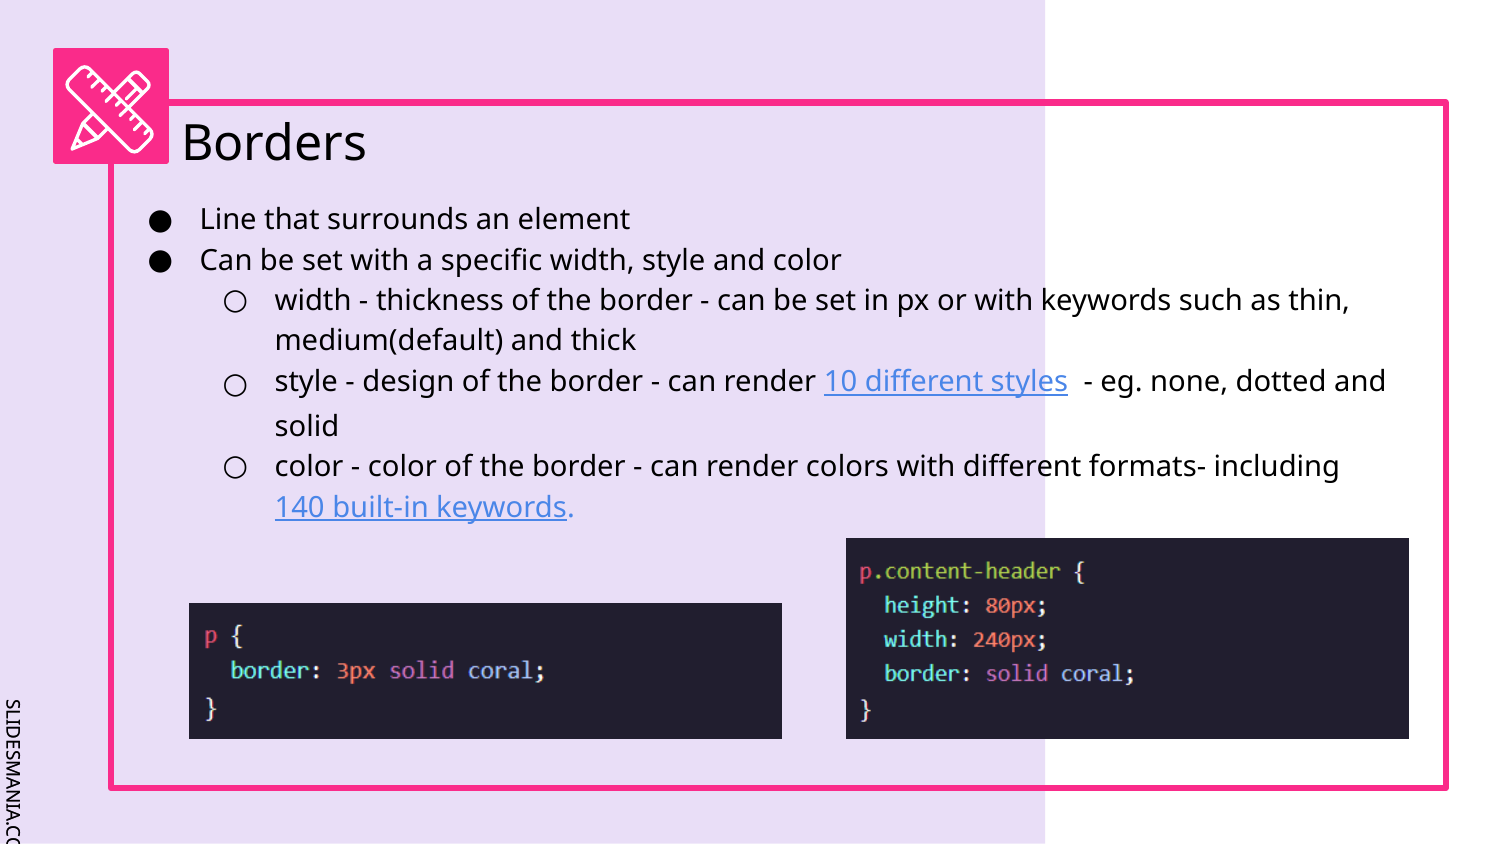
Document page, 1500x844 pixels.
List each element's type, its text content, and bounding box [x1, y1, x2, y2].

list Line that surrounds an element Can be set with a specific width, style and color width - thickness of the border - can be set in px or with keywords such as thin, medium(default) and thick style - design of the border - can render 10 different styles - eg. none, dotted and solid color - color of the border - can render colors with different formats- including 140 built-in keywords. [109, 180, 1449, 787]
title Borders [166, 101, 1391, 180]
text_box [65, 65, 154, 154]
picture [846, 538, 1409, 739]
picture [188, 602, 782, 739]
